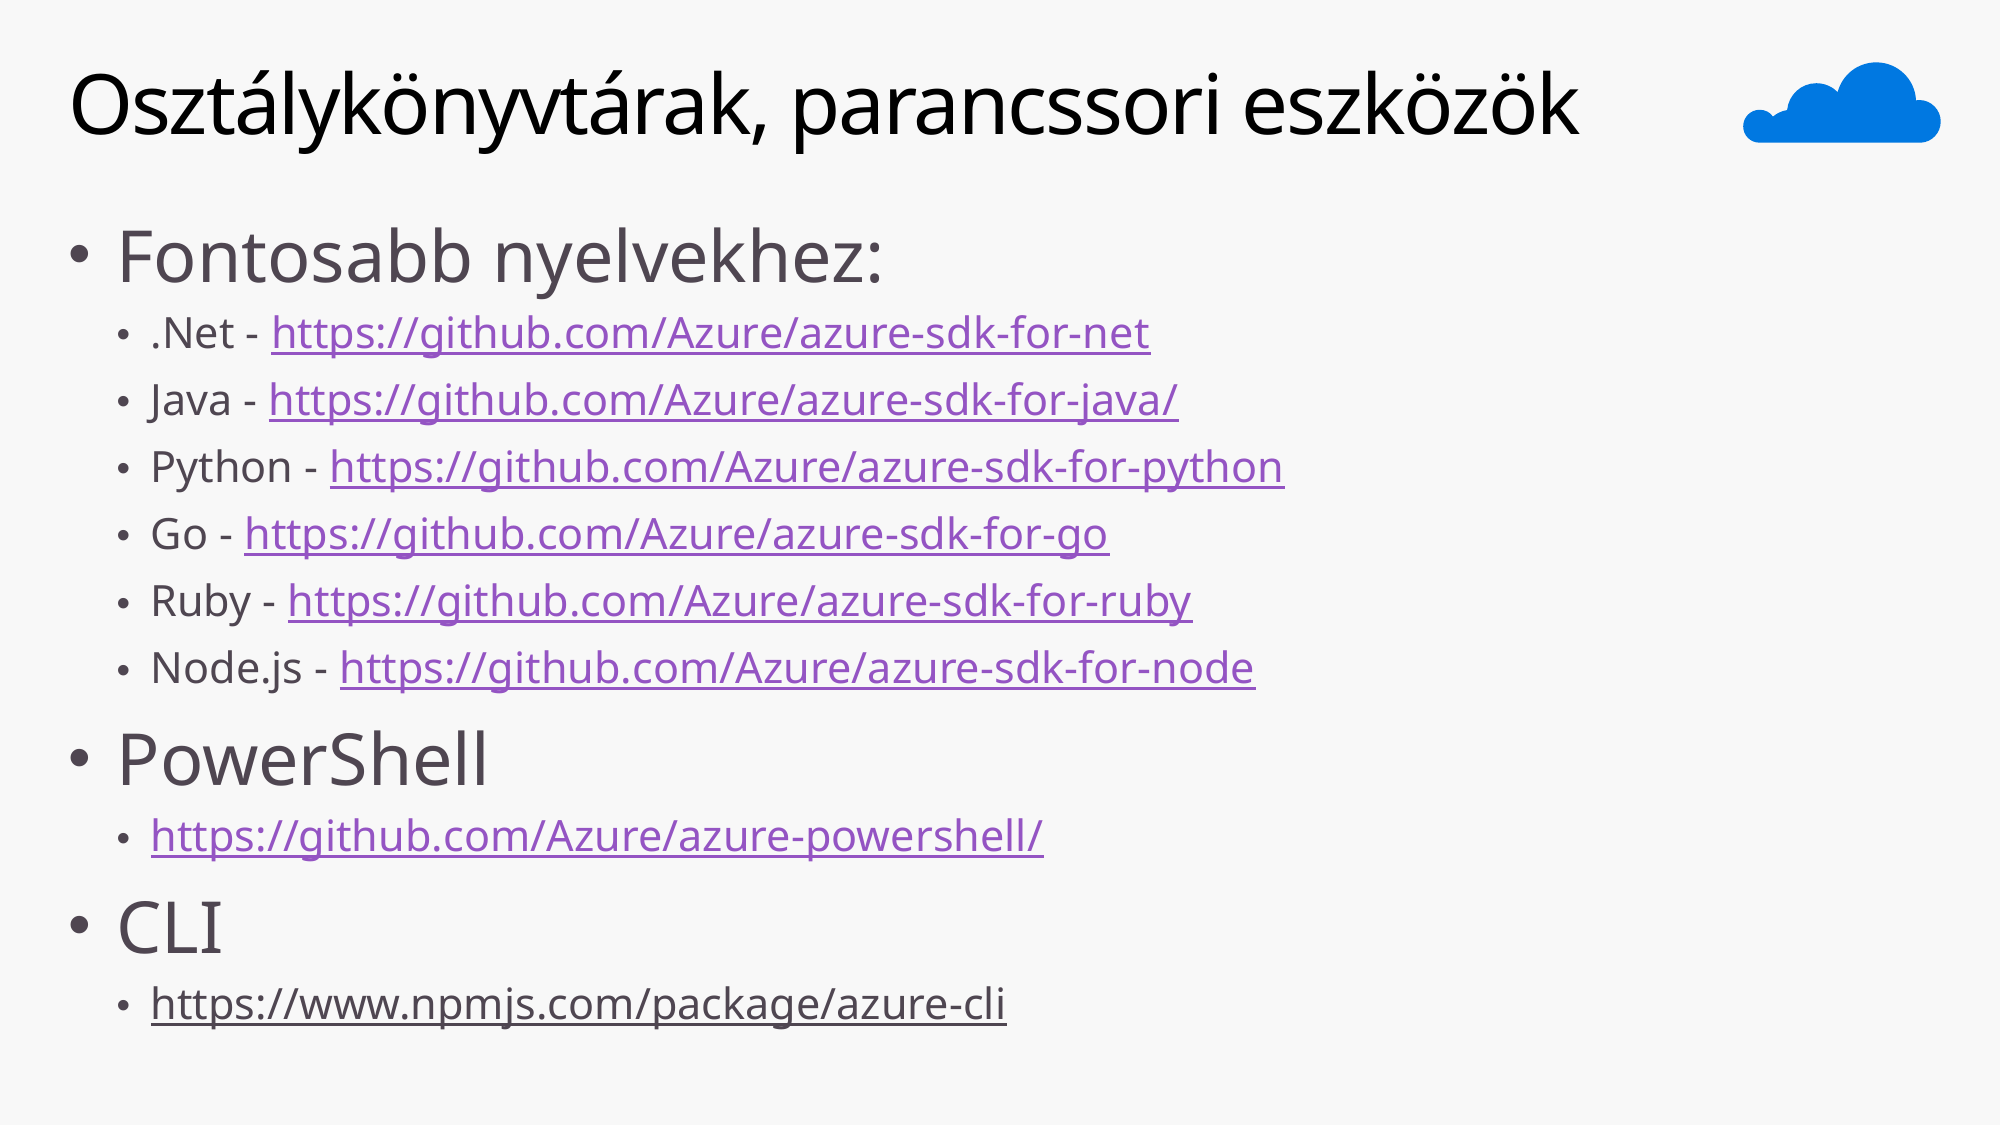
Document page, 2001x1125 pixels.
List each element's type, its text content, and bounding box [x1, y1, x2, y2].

title Osztálykönyvtárak, parancssori eszközök [44, 47, 1957, 196]
list Fontosabb nyelvekhez: .Net - https://github.com/Azure/azure-sdk-for-net Java - https://github.com/Azure/azure-sdk-for-java/ Python - https://github.com/Azure/azure-sdk-for-python Go - https://github.com/Azure/azure-sdk-for-go Ruby - https://github.com/Azure/azure-sdk-for-ruby Node.js - https://github.com/Azure/azure-sdk-for-node PowerShell https://github.com/Azure/azure-powershell/ CLI https://www.npmjs.com/package/azure-cli [44, 196, 1956, 1055]
